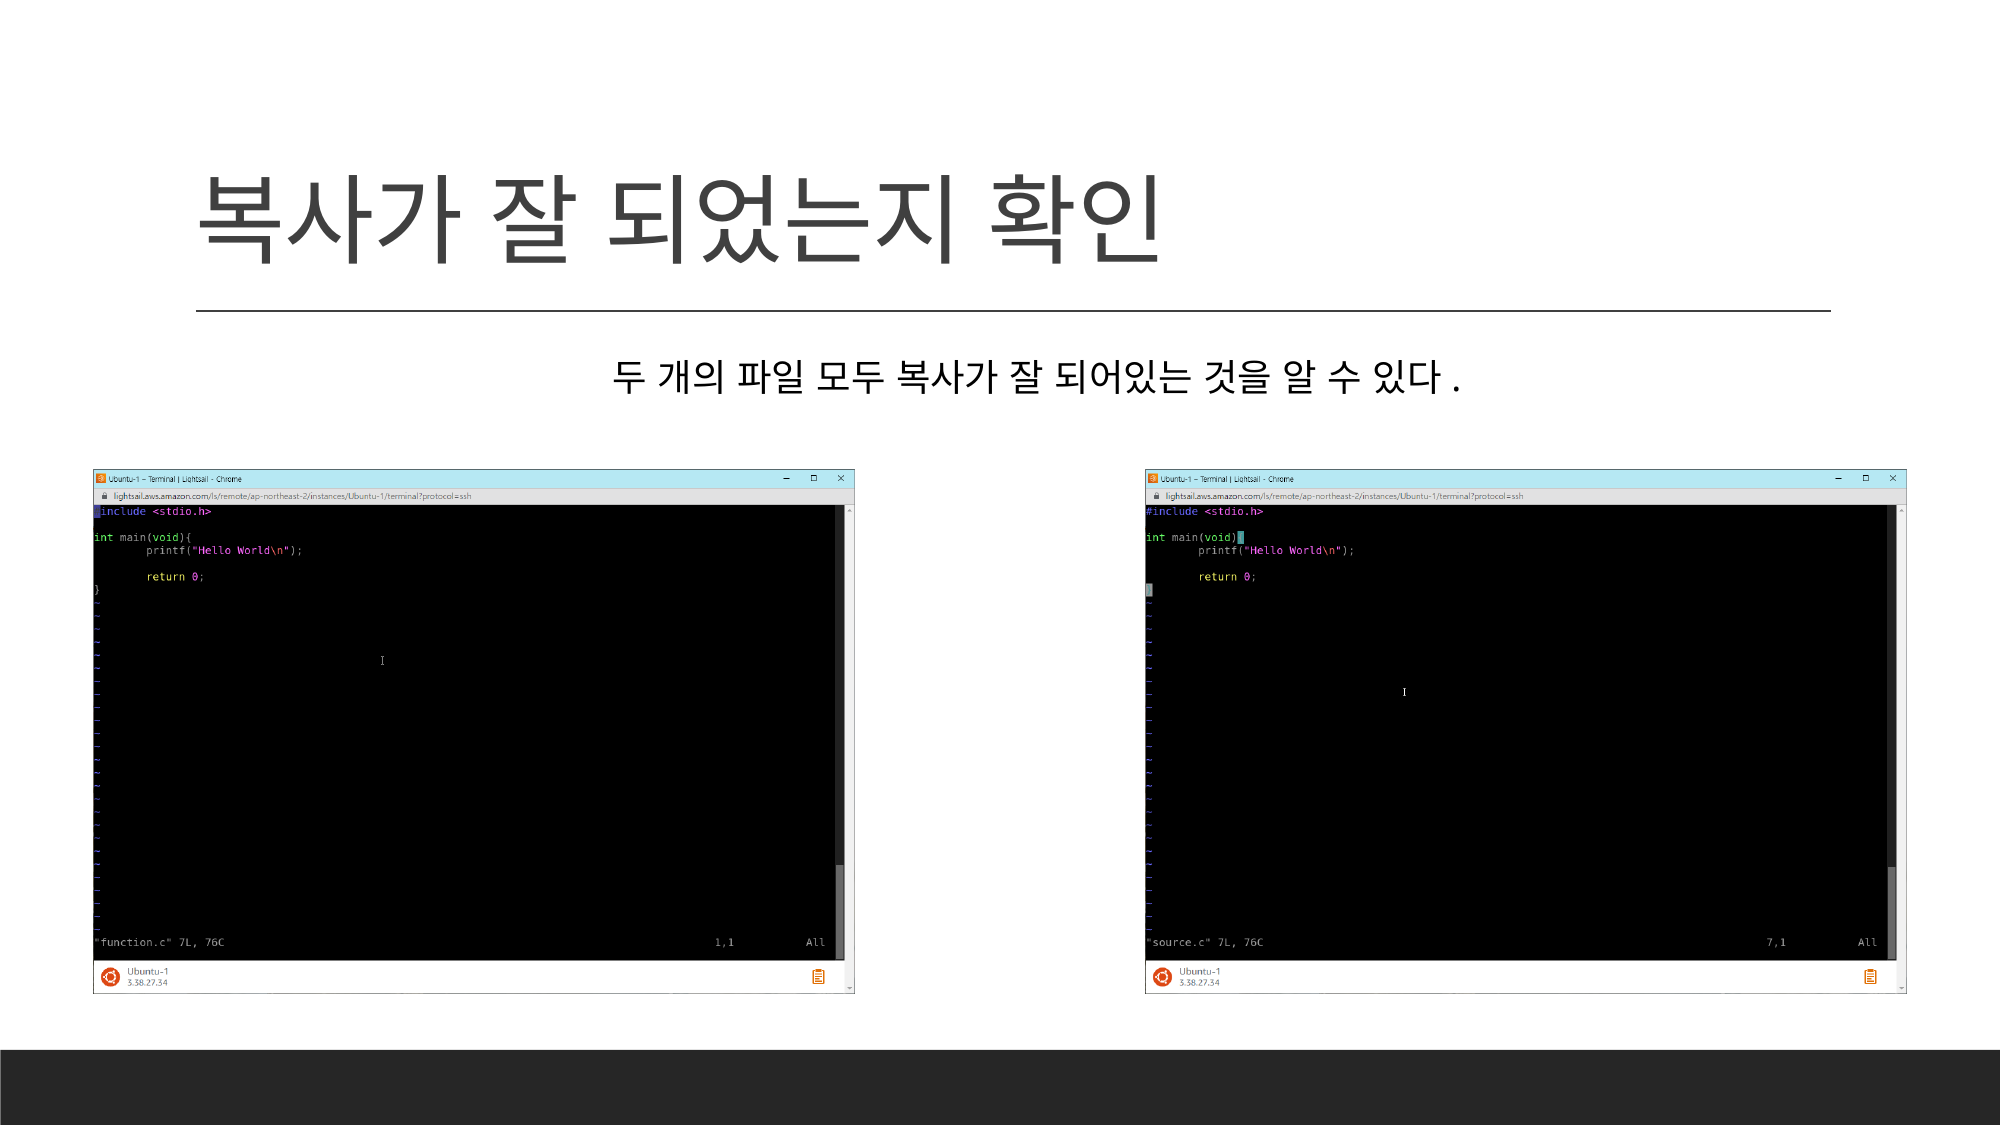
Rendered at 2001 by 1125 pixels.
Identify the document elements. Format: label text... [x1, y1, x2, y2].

title 복사가 잘 되었는지 확인 [180, 47, 1830, 285]
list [1145, 469, 1908, 995]
text_box 두 개의 파일 모두 복사가 잘 되어있는 것을 알 수 있다. [597, 346, 1486, 407]
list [92, 468, 855, 995]
